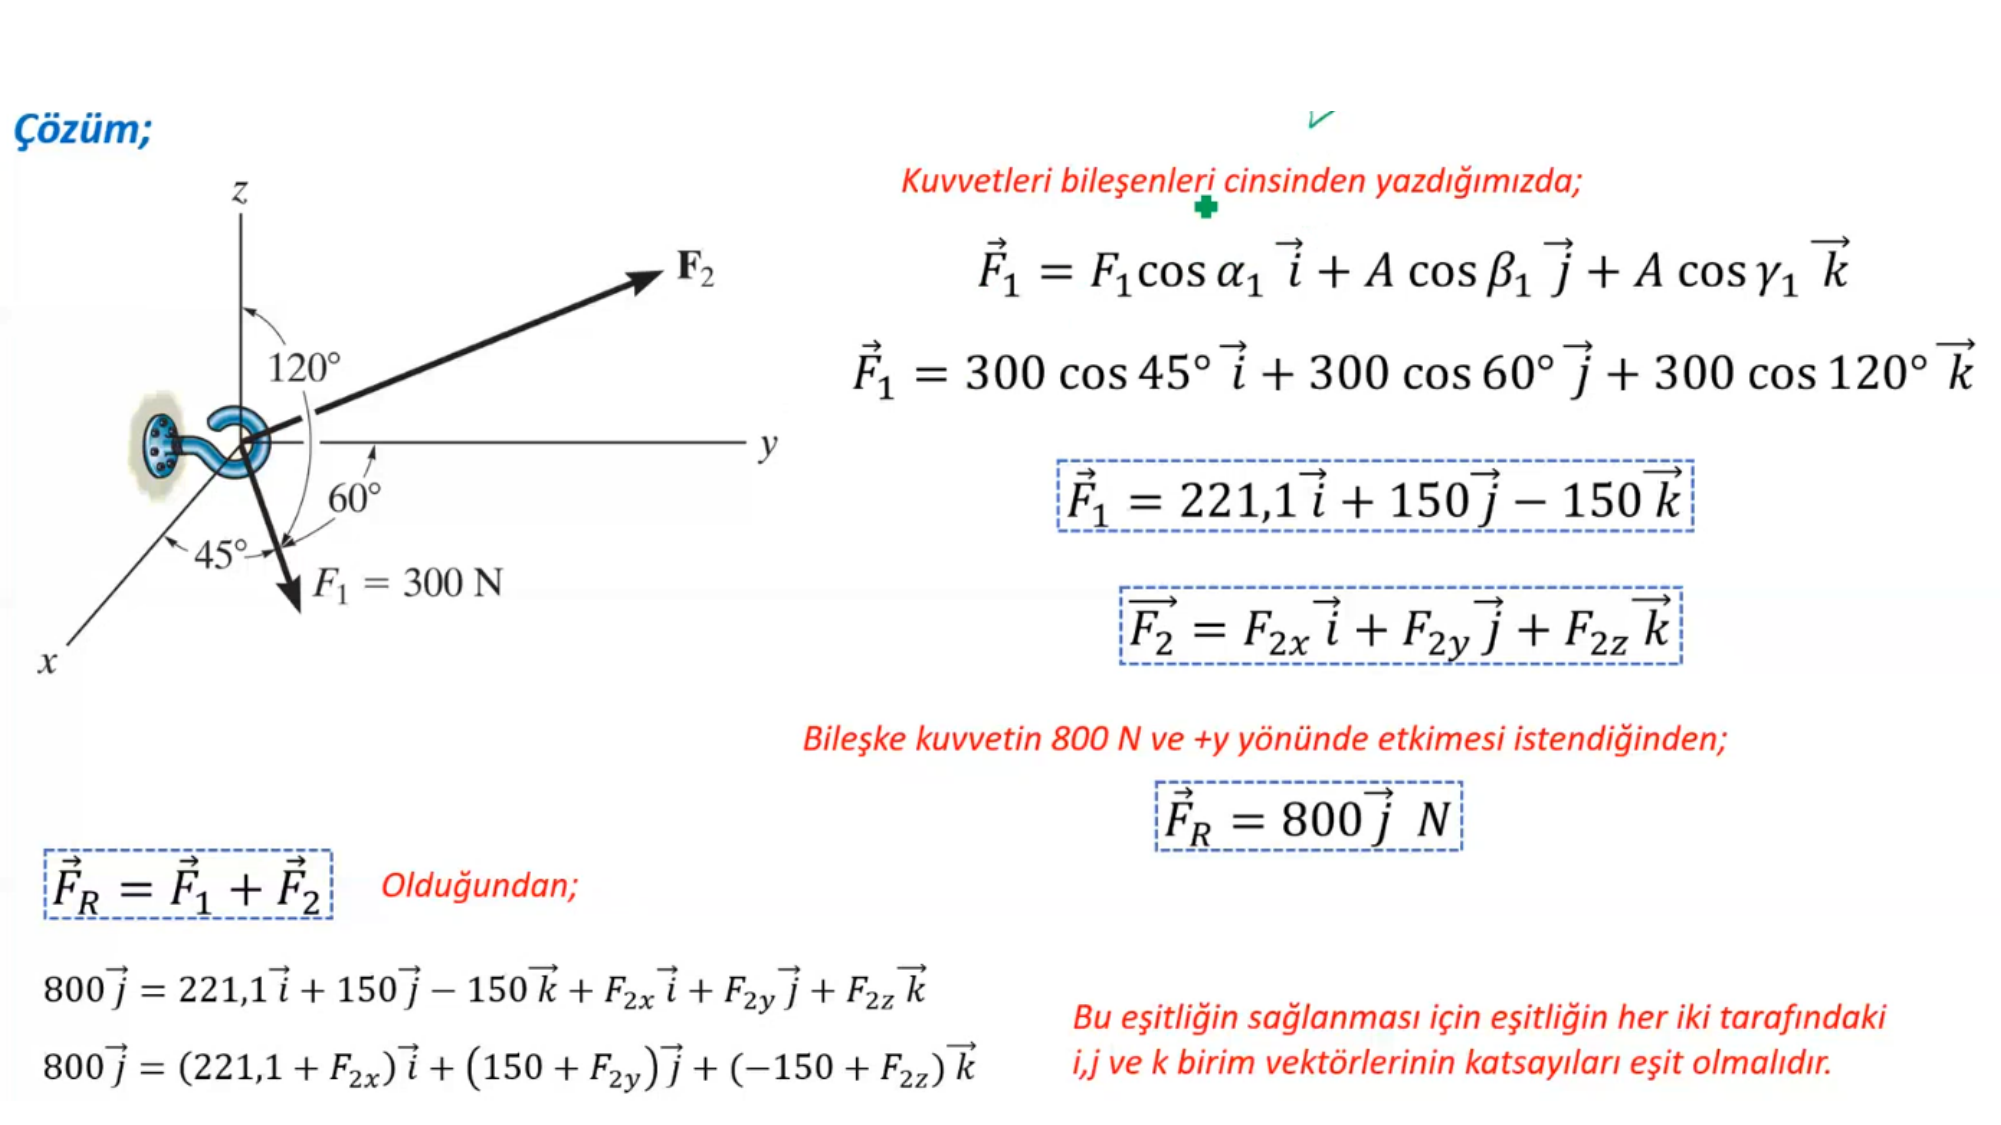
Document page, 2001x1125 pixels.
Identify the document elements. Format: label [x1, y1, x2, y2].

picture [0, 111, 2000, 1101]
